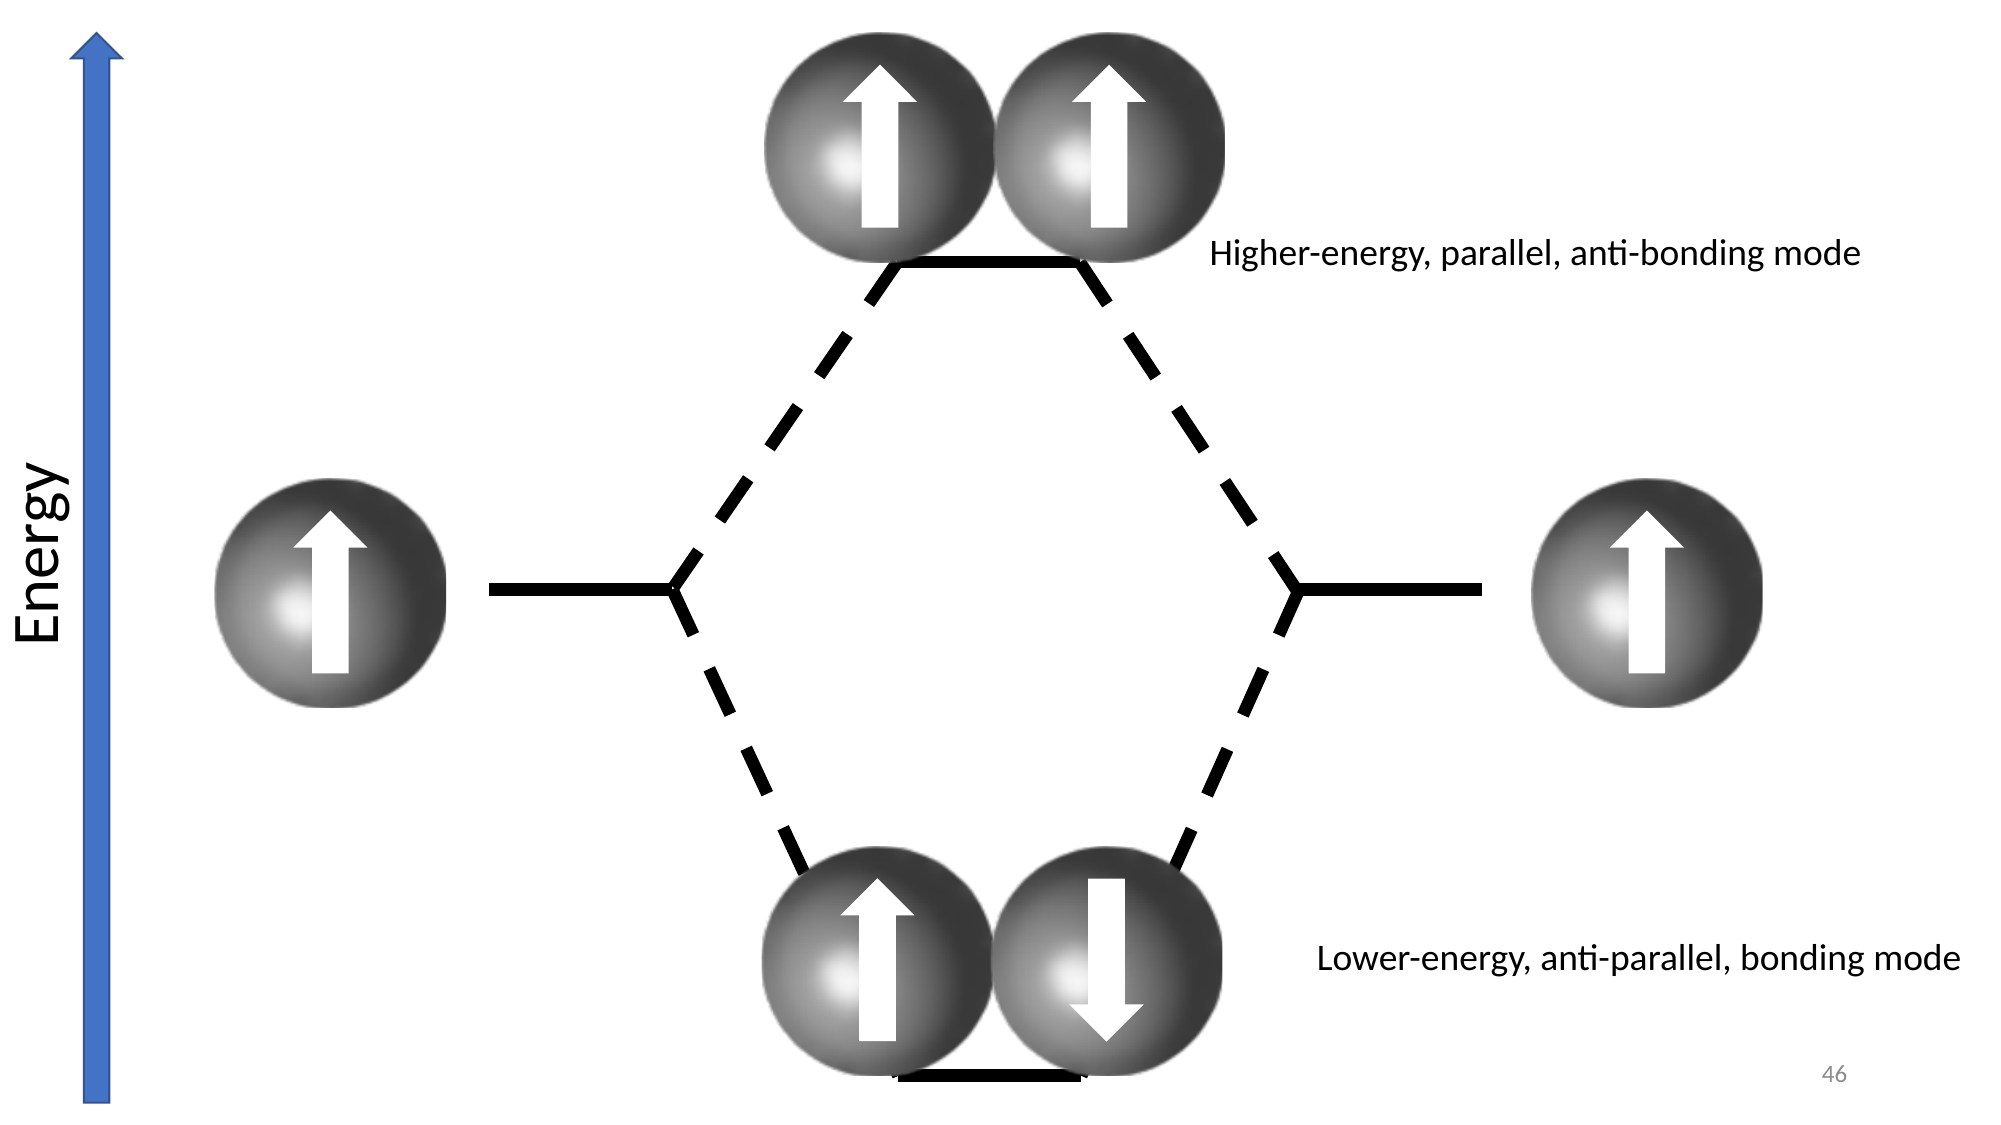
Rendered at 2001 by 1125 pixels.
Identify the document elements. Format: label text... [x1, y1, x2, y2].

picture [1530, 478, 1763, 708]
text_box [1079, 262, 1299, 593]
text_box Higher-energy, parallel, anti-bonding mode [1225, 220, 1886, 281]
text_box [673, 262, 898, 588]
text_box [672, 589, 899, 1076]
slide_number 45 [1412, 1042, 1863, 1103]
text_box [68, 31, 125, 1104]
picture [761, 846, 1223, 1076]
picture [764, 32, 1225, 263]
text_box Energy [0, 447, 80, 662]
text_box Lower-energy, anti-parallel, bonding mode [1302, 925, 1977, 985]
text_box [1081, 590, 1300, 1076]
picture [214, 478, 447, 708]
